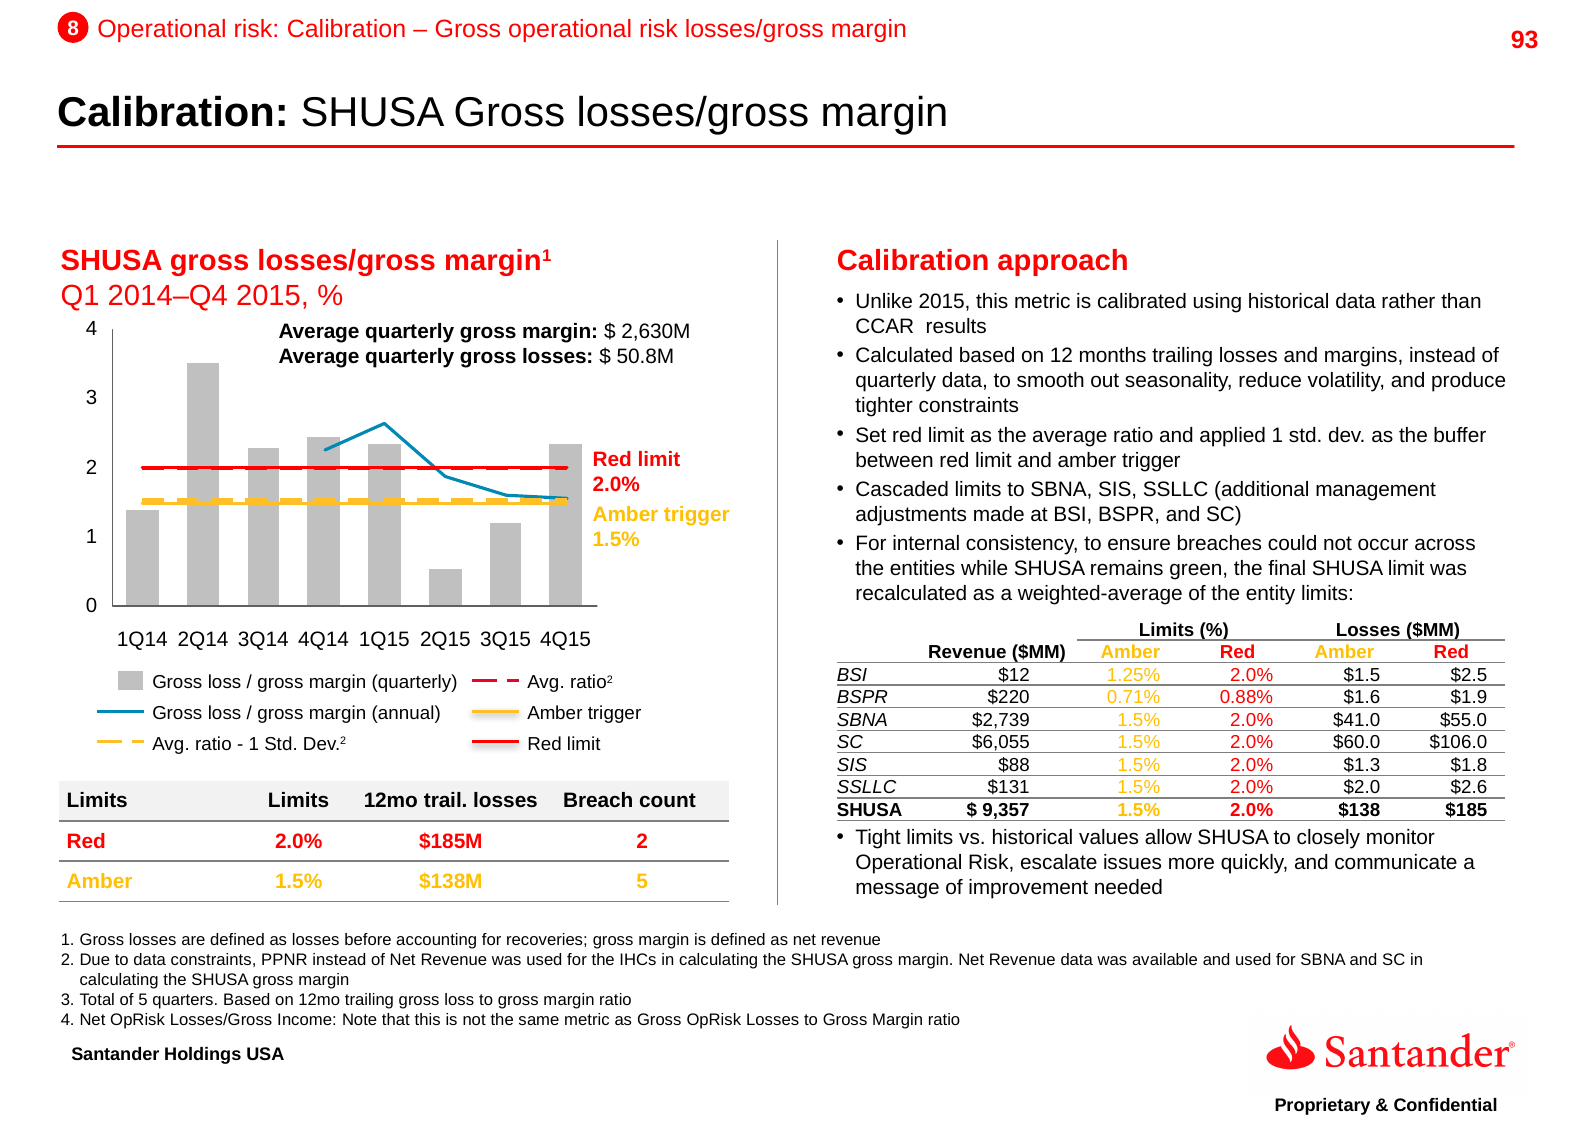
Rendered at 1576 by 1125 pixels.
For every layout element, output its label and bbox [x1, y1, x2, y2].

table_header [59, 781, 729, 820]
table_cell [837, 776, 1505, 797]
text_box [60, 928, 1508, 1029]
text_box [152, 700, 439, 724]
table_cell [837, 686, 1505, 707]
text_box [527, 731, 601, 754]
text_box [836, 288, 1508, 899]
text_box [57, 11, 911, 44]
table_cell [59, 822, 729, 860]
table_cell [837, 799, 1505, 820]
table_cell [837, 753, 1505, 775]
text_box [116, 668, 146, 692]
table_cell [59, 862, 729, 901]
text_box [527, 700, 647, 724]
text_box [836, 241, 1487, 277]
text_box [60, 241, 756, 651]
table_cell [837, 731, 1505, 752]
list [57, 74, 1479, 146]
table_cell [837, 663, 1505, 684]
table_header [837, 617, 1505, 640]
text_box [152, 670, 456, 693]
table_cell [837, 640, 1505, 662]
text_box [152, 731, 348, 754]
picture [1247, 1011, 1528, 1094]
text_box [527, 670, 614, 693]
table_cell [837, 708, 1505, 730]
